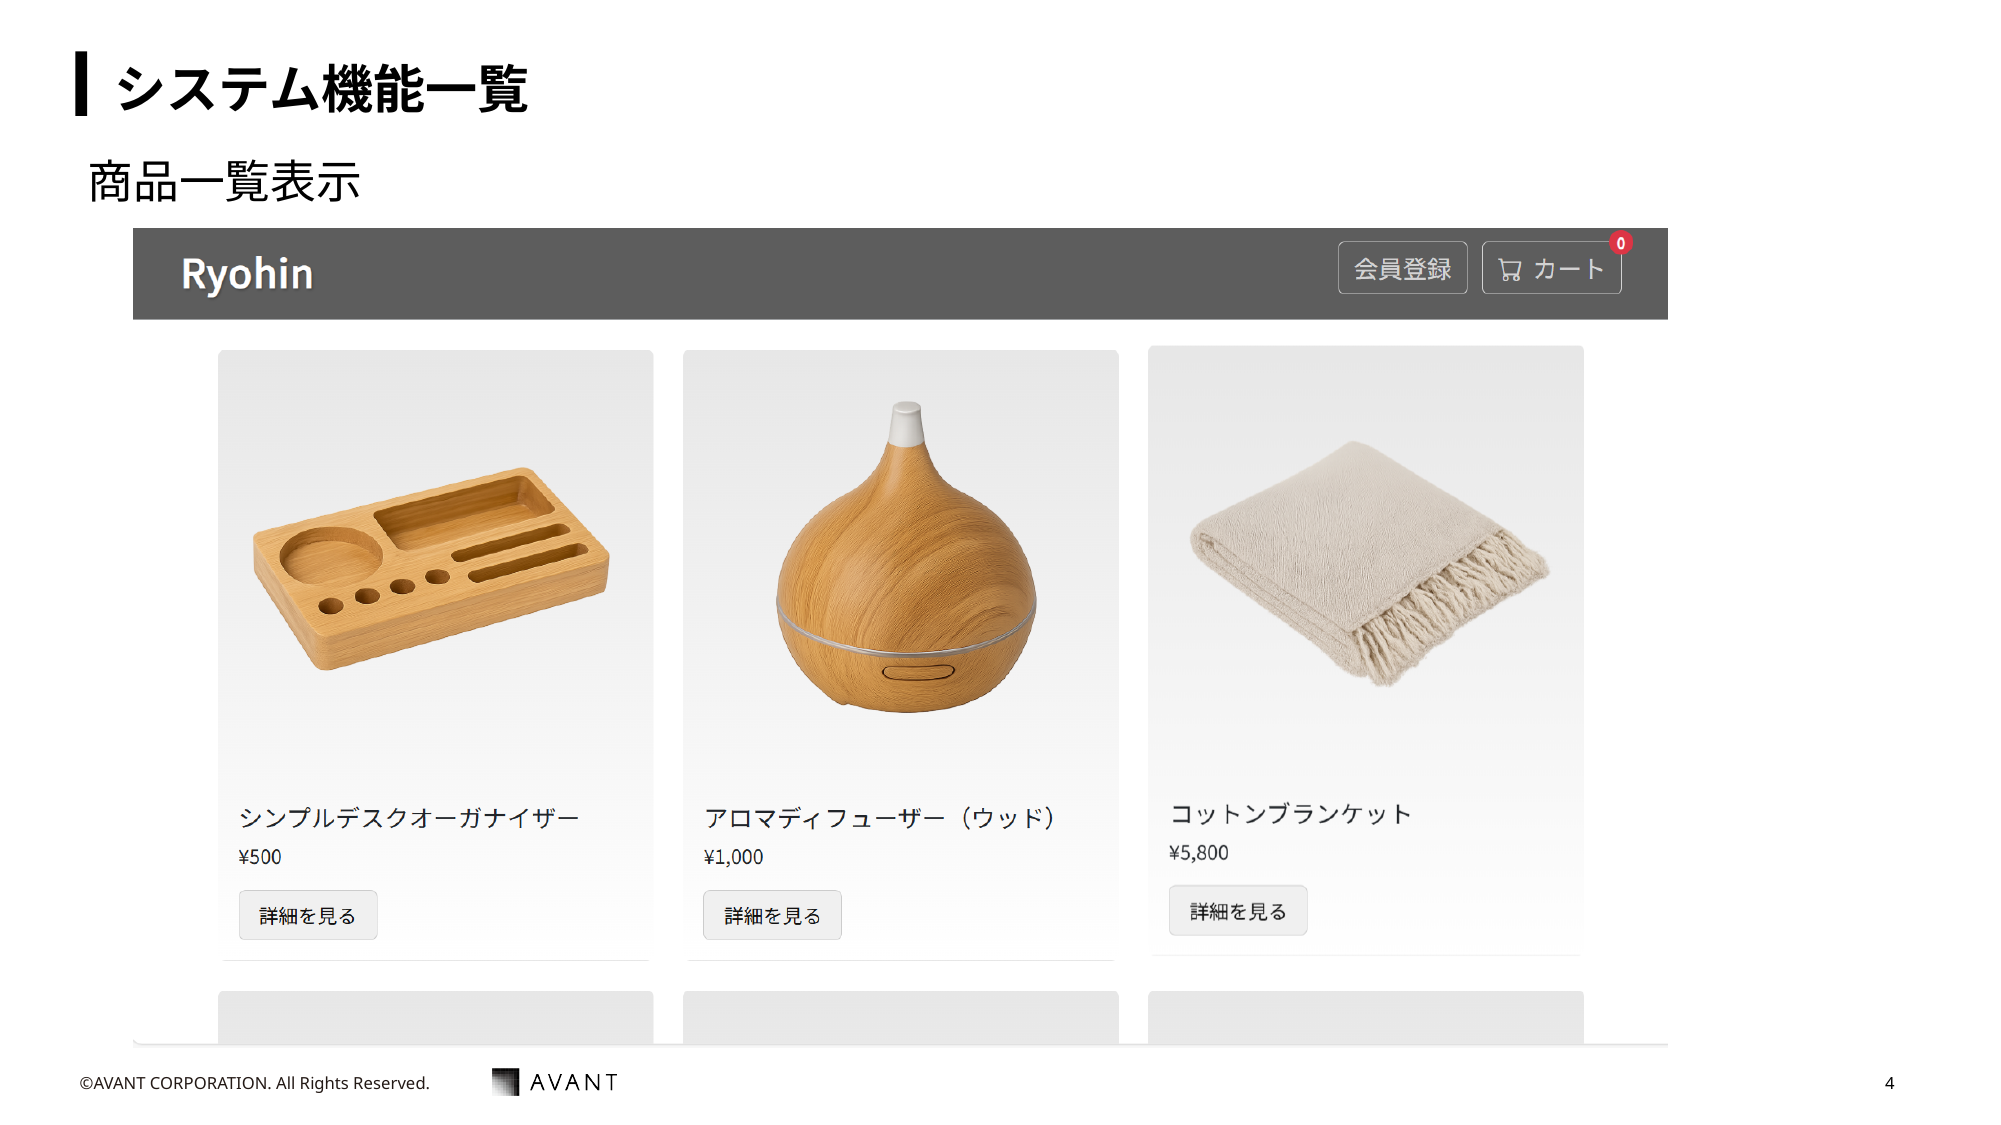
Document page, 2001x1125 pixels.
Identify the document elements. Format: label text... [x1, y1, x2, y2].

picture [492, 1068, 617, 1096]
picture [133, 228, 1668, 1048]
title システム機能一覧 [100, 49, 1701, 113]
list 商品一覧表示 [72, 145, 1928, 1047]
